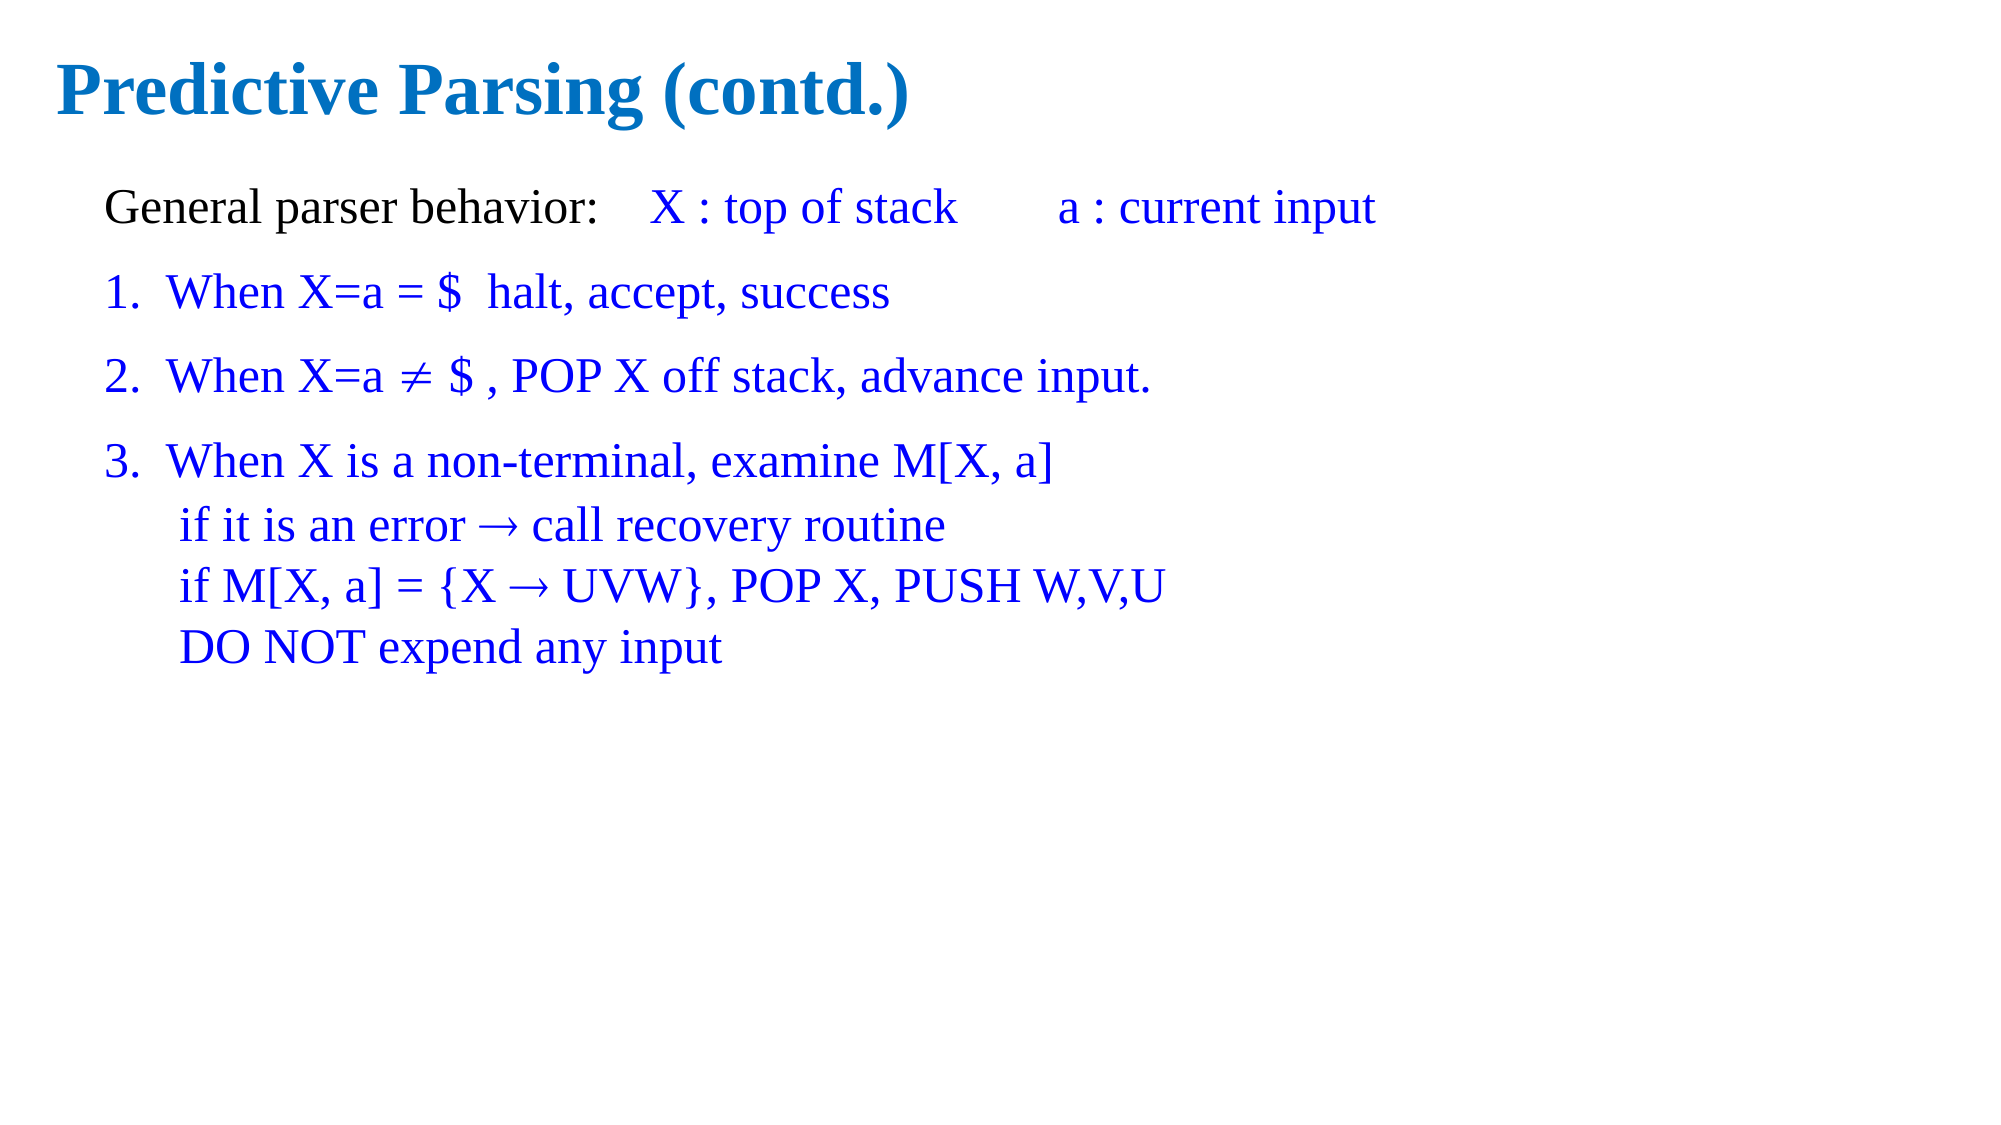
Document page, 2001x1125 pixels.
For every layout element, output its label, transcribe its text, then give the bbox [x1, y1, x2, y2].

text_box General parser behavior: X : top of stack a : current input 1. When X=a = $ halt, accept, success 2. When X=a  $ , POP X off stack, advance input. 3. When X is a non-terminal, examine M[X, a] if it is an error  call recovery routine if M[X, a] = {X  UVW}, POP X, PUSH W,V,U DO NOT expend any input [89, 165, 1665, 679]
title Predictive Parsing (contd.) [41, 29, 1767, 152]
